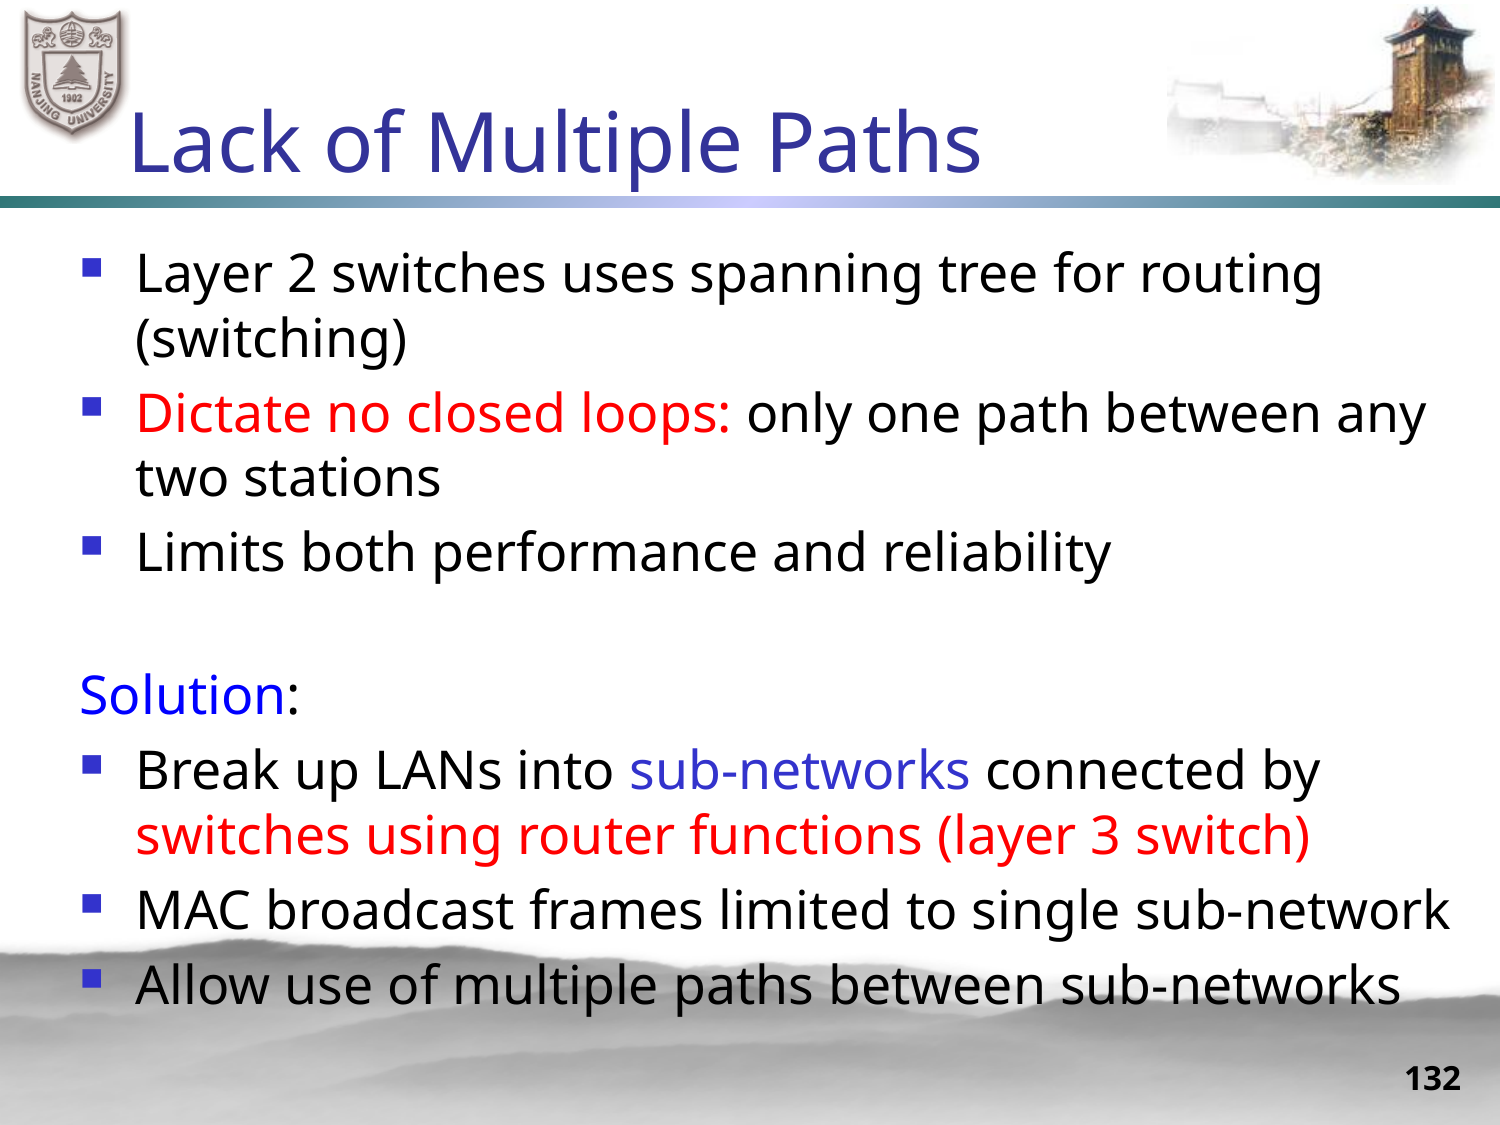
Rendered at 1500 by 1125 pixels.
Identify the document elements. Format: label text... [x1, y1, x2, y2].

title Lack of Multiple Paths [111, 54, 1500, 197]
list Layer 2 switches uses spanning tree for routing (switching) Dictate no closed loops: only one path between any two stations Limits both performance and reliability Solution: Break up LANs into sub-networks connected by switches using router functions (layer 3 switch) MAC broadcast frames limited to single sub-network Allow use of multiple paths between sub-networks [64, 231, 1471, 1036]
picture [1167, 4, 1495, 54]
slide_number 132 [1163, 1034, 1477, 1111]
picture [0, 0, 144, 144]
picture [0, 928, 1500, 1125]
